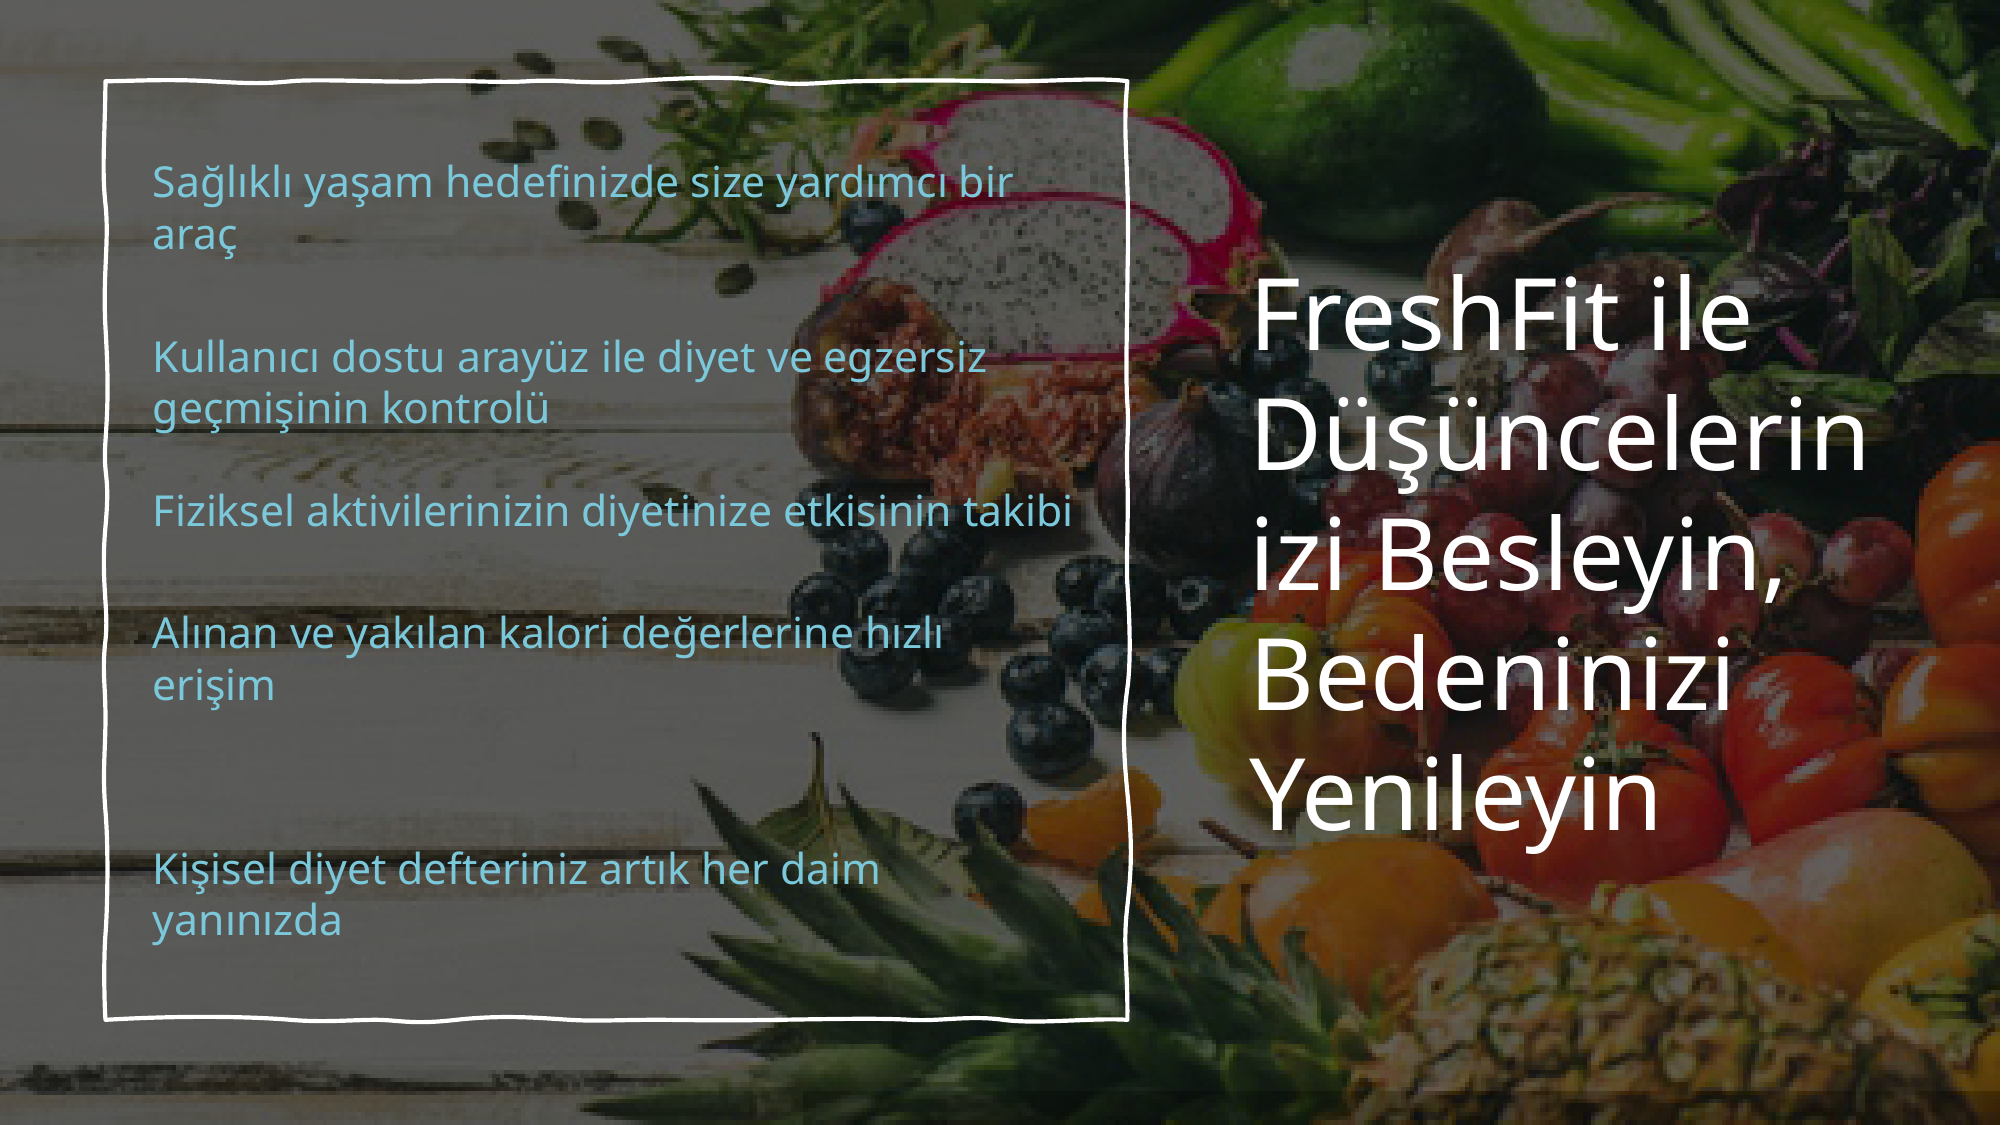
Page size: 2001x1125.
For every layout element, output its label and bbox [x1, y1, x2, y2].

list [0, 0, 2000, 1125]
